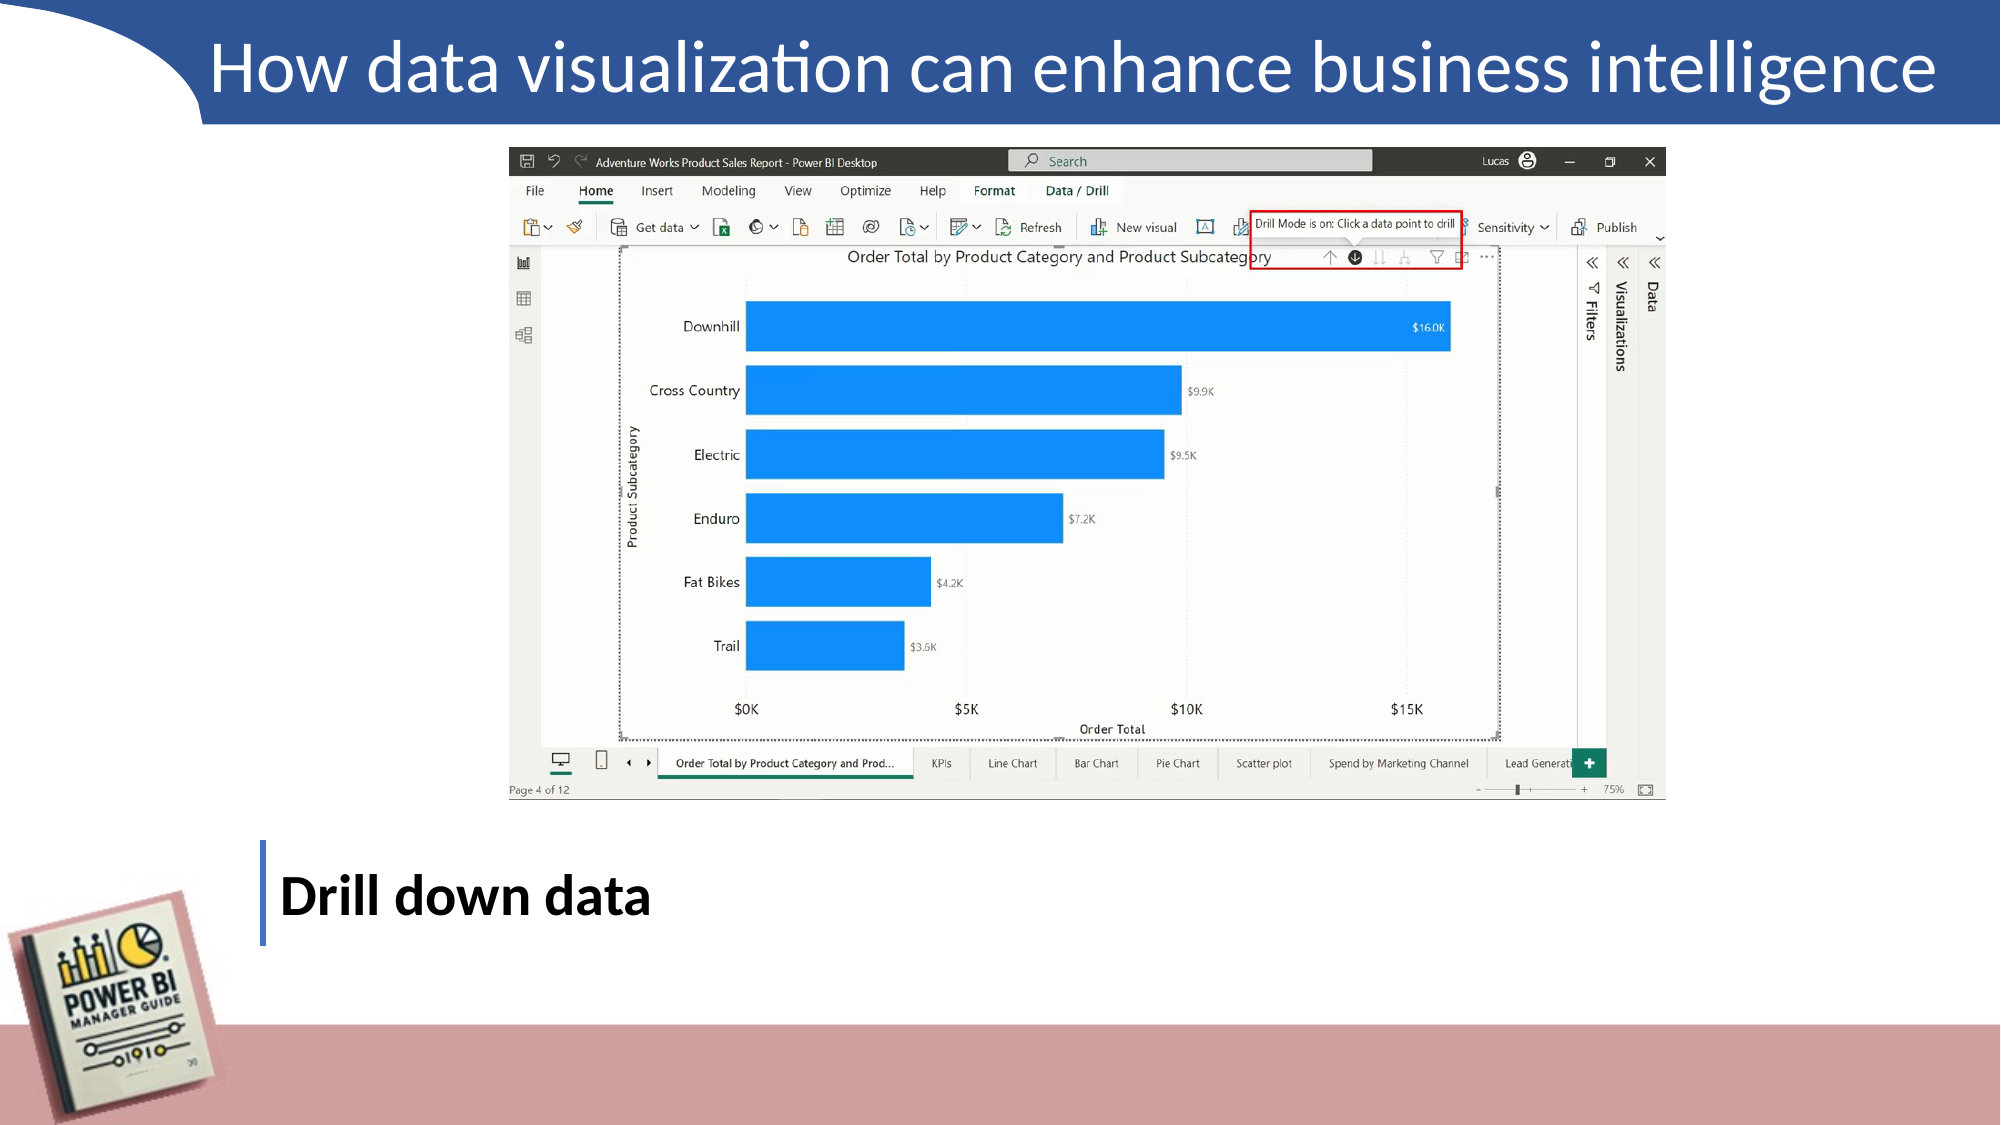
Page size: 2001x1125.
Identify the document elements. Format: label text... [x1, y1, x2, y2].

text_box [263, 839, 670, 946]
text_box How data visualization can enhance business intelligence [0, 0, 2000, 126]
picture [0, 0, 2001, 1125]
